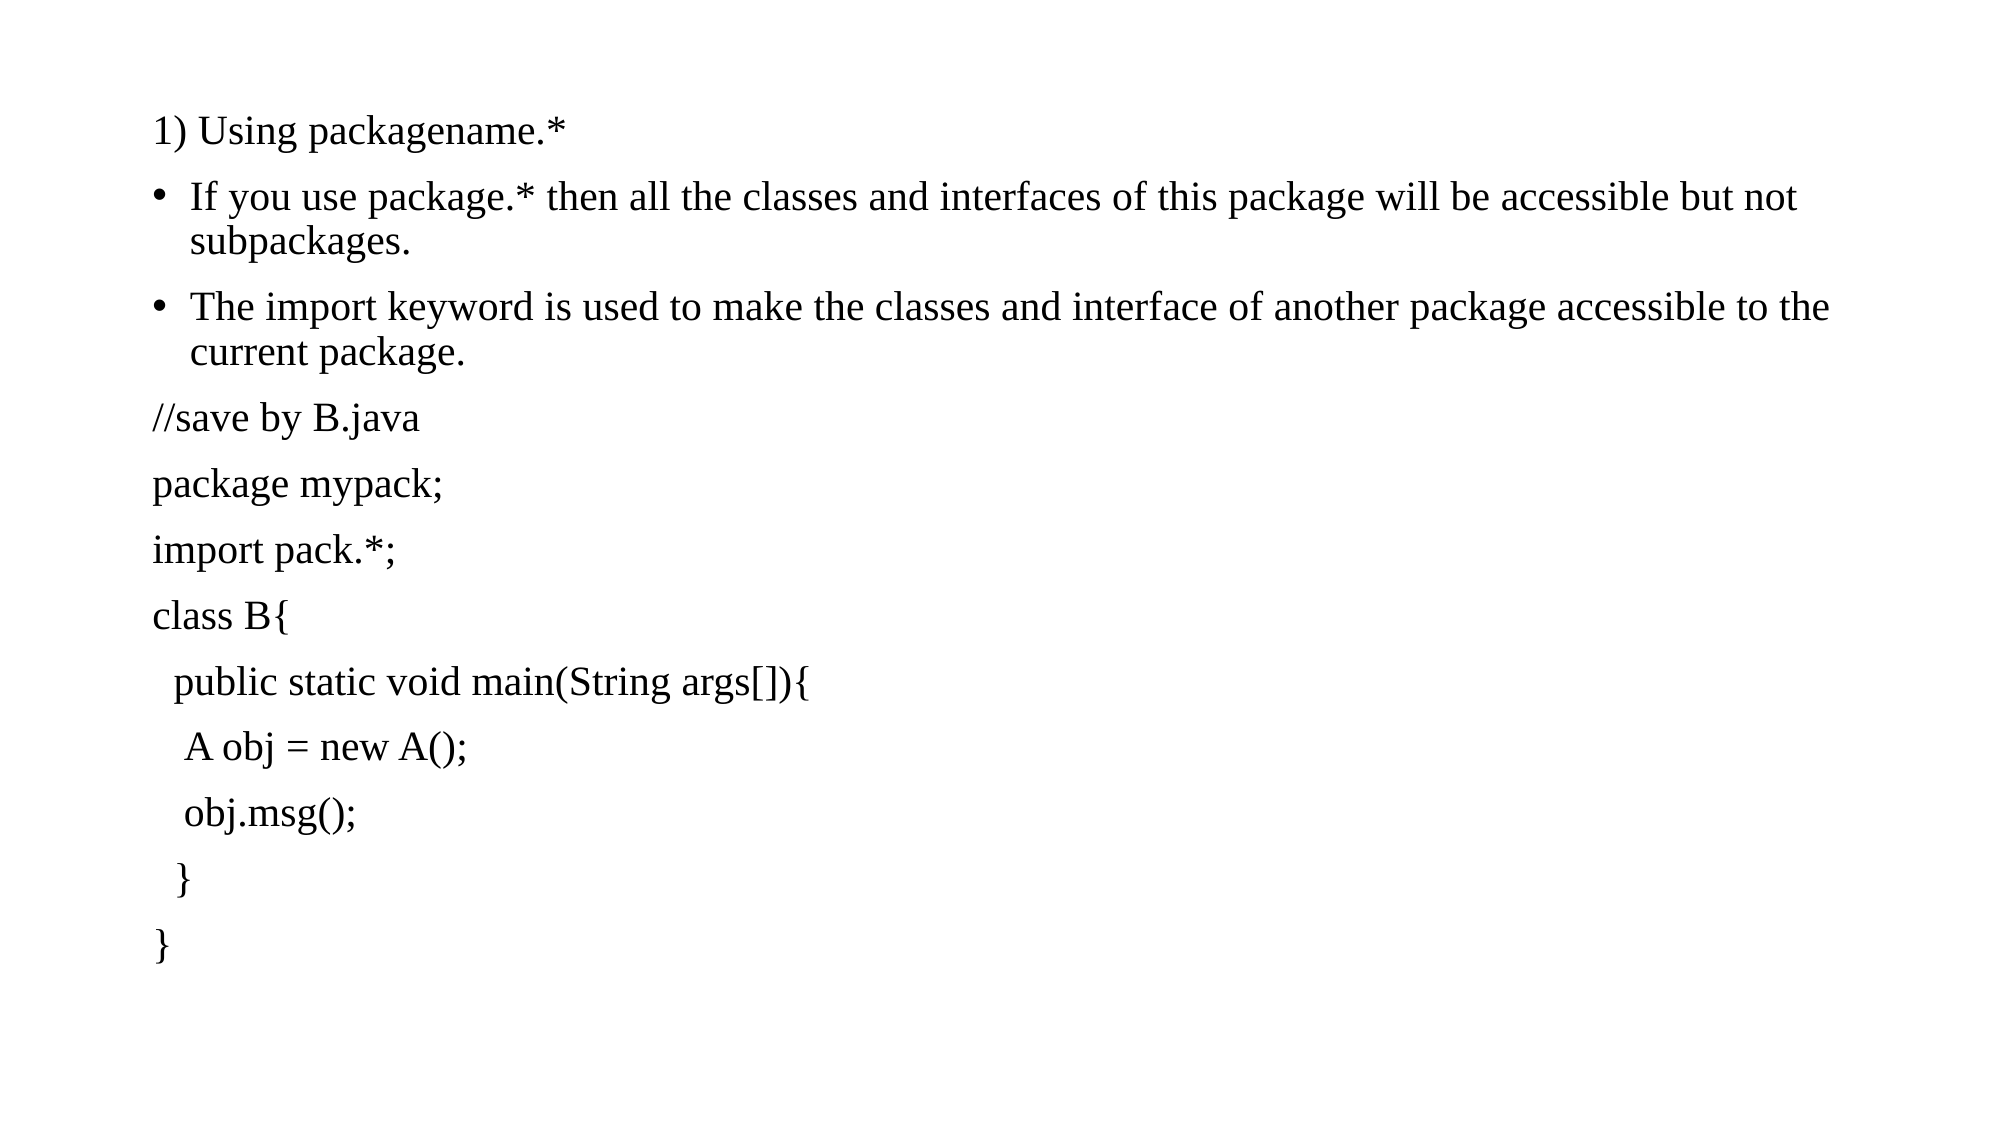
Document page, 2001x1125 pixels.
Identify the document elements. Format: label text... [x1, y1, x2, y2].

list 1) Using packagename.* If you use package.* then all the classes and interfaces of this package will be accessible but not subpackages. The import keyword is used to make the classes and interface of another package accessible to the current package. //save by B.java package mypack; import pack.*; class B{ public static void main(String args[]){ A obj = new A(); obj.msg(); } } [137, 100, 1863, 1014]
